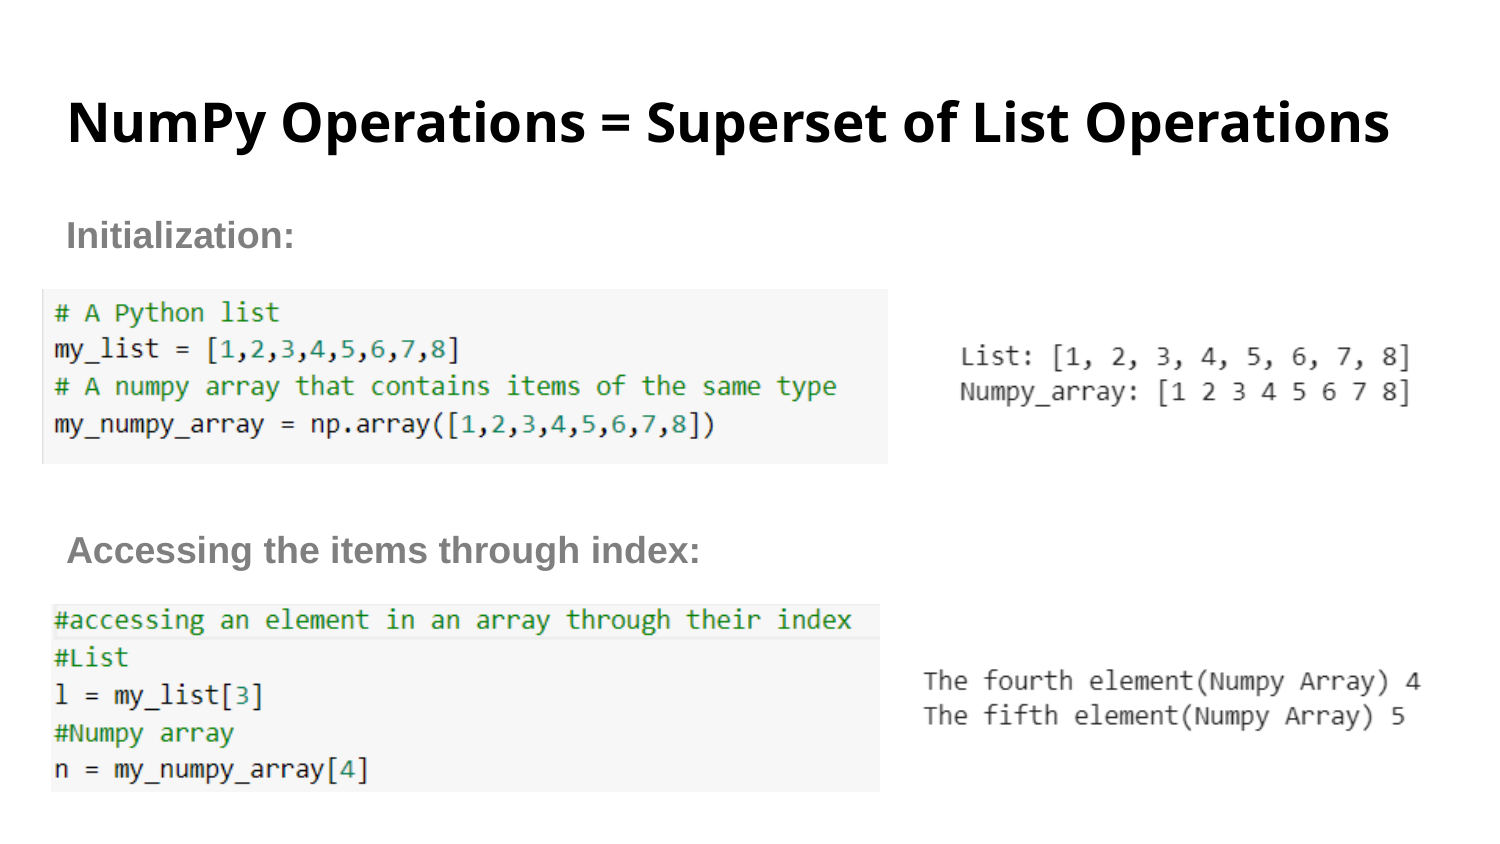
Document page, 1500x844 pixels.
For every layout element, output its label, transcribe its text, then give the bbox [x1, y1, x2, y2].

picture [42, 288, 888, 465]
list Initialization: Accessing the items through index: [51, 189, 1449, 750]
picture [909, 657, 1467, 740]
title NumPy Operations = Superset of List Operations [51, 72, 1449, 176]
picture [943, 335, 1433, 418]
picture [50, 604, 880, 793]
